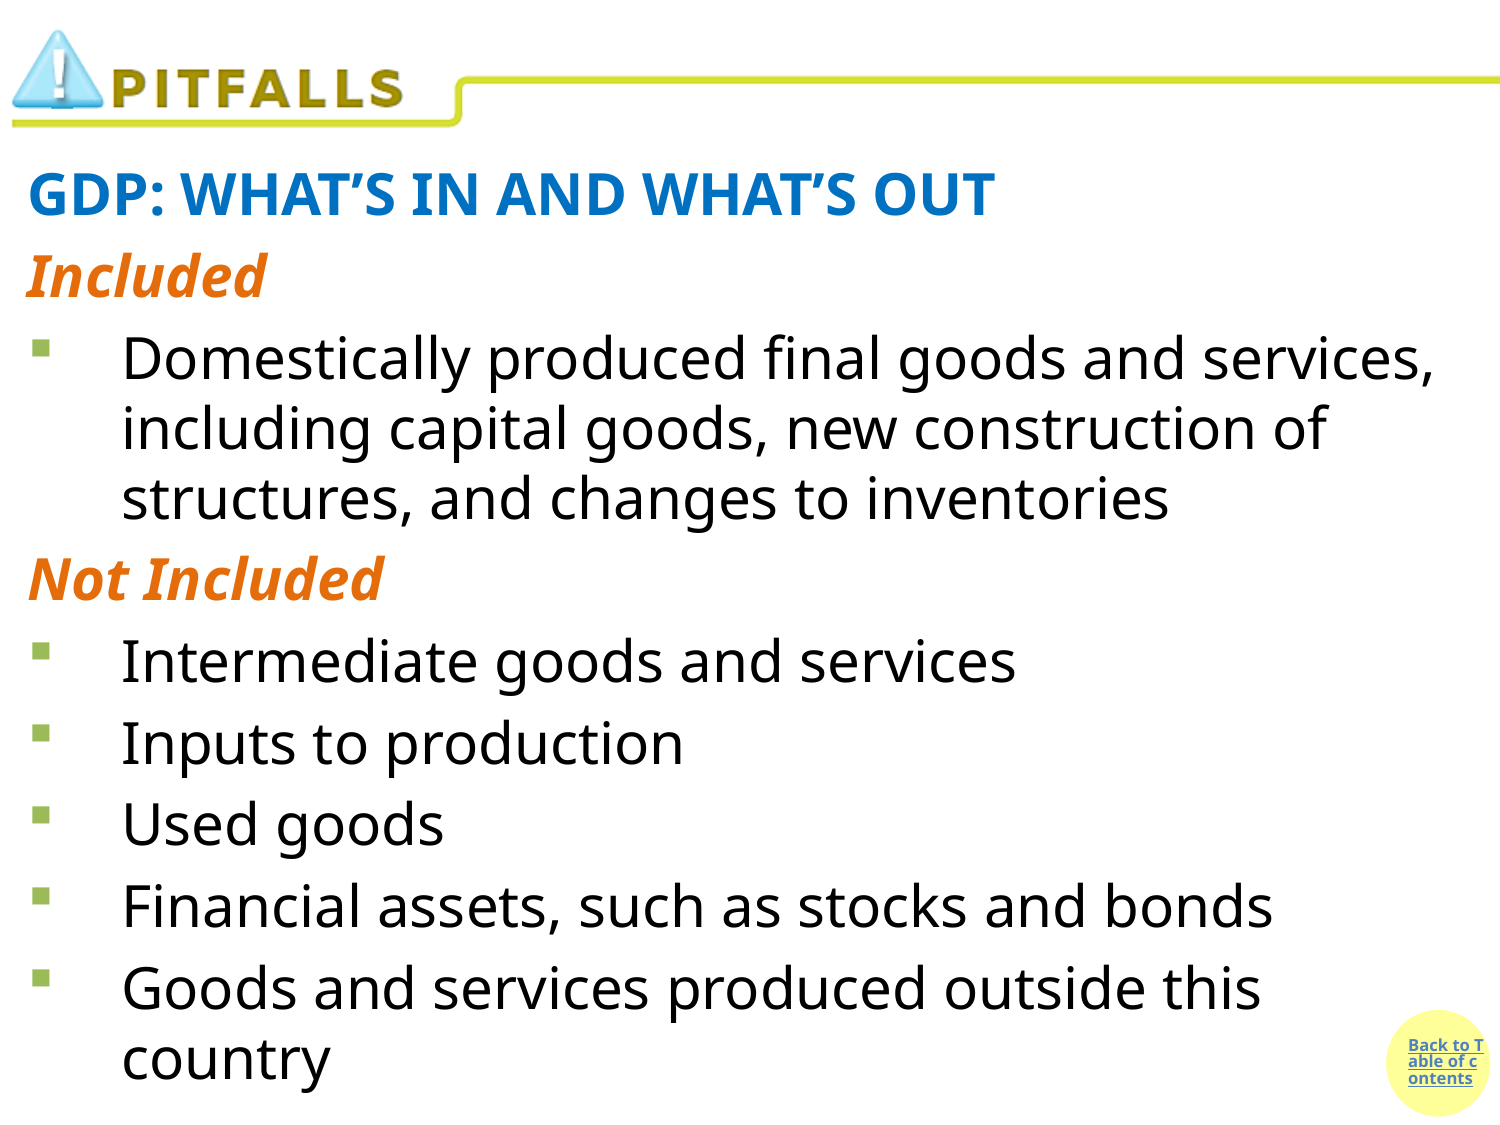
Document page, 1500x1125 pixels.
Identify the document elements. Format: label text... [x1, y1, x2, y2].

picture [0, 0, 1500, 139]
list GDP: WHAT’S IN AND WHAT’S OUT Included Domestically produced final goods and services, including capital goods, new construction of structures, and changes to inventories Not Included Intermediate goods and services Inputs to production Used goods Financial assets, such as stocks and bonds Goods and services produced outside this country [12, 149, 1488, 1005]
